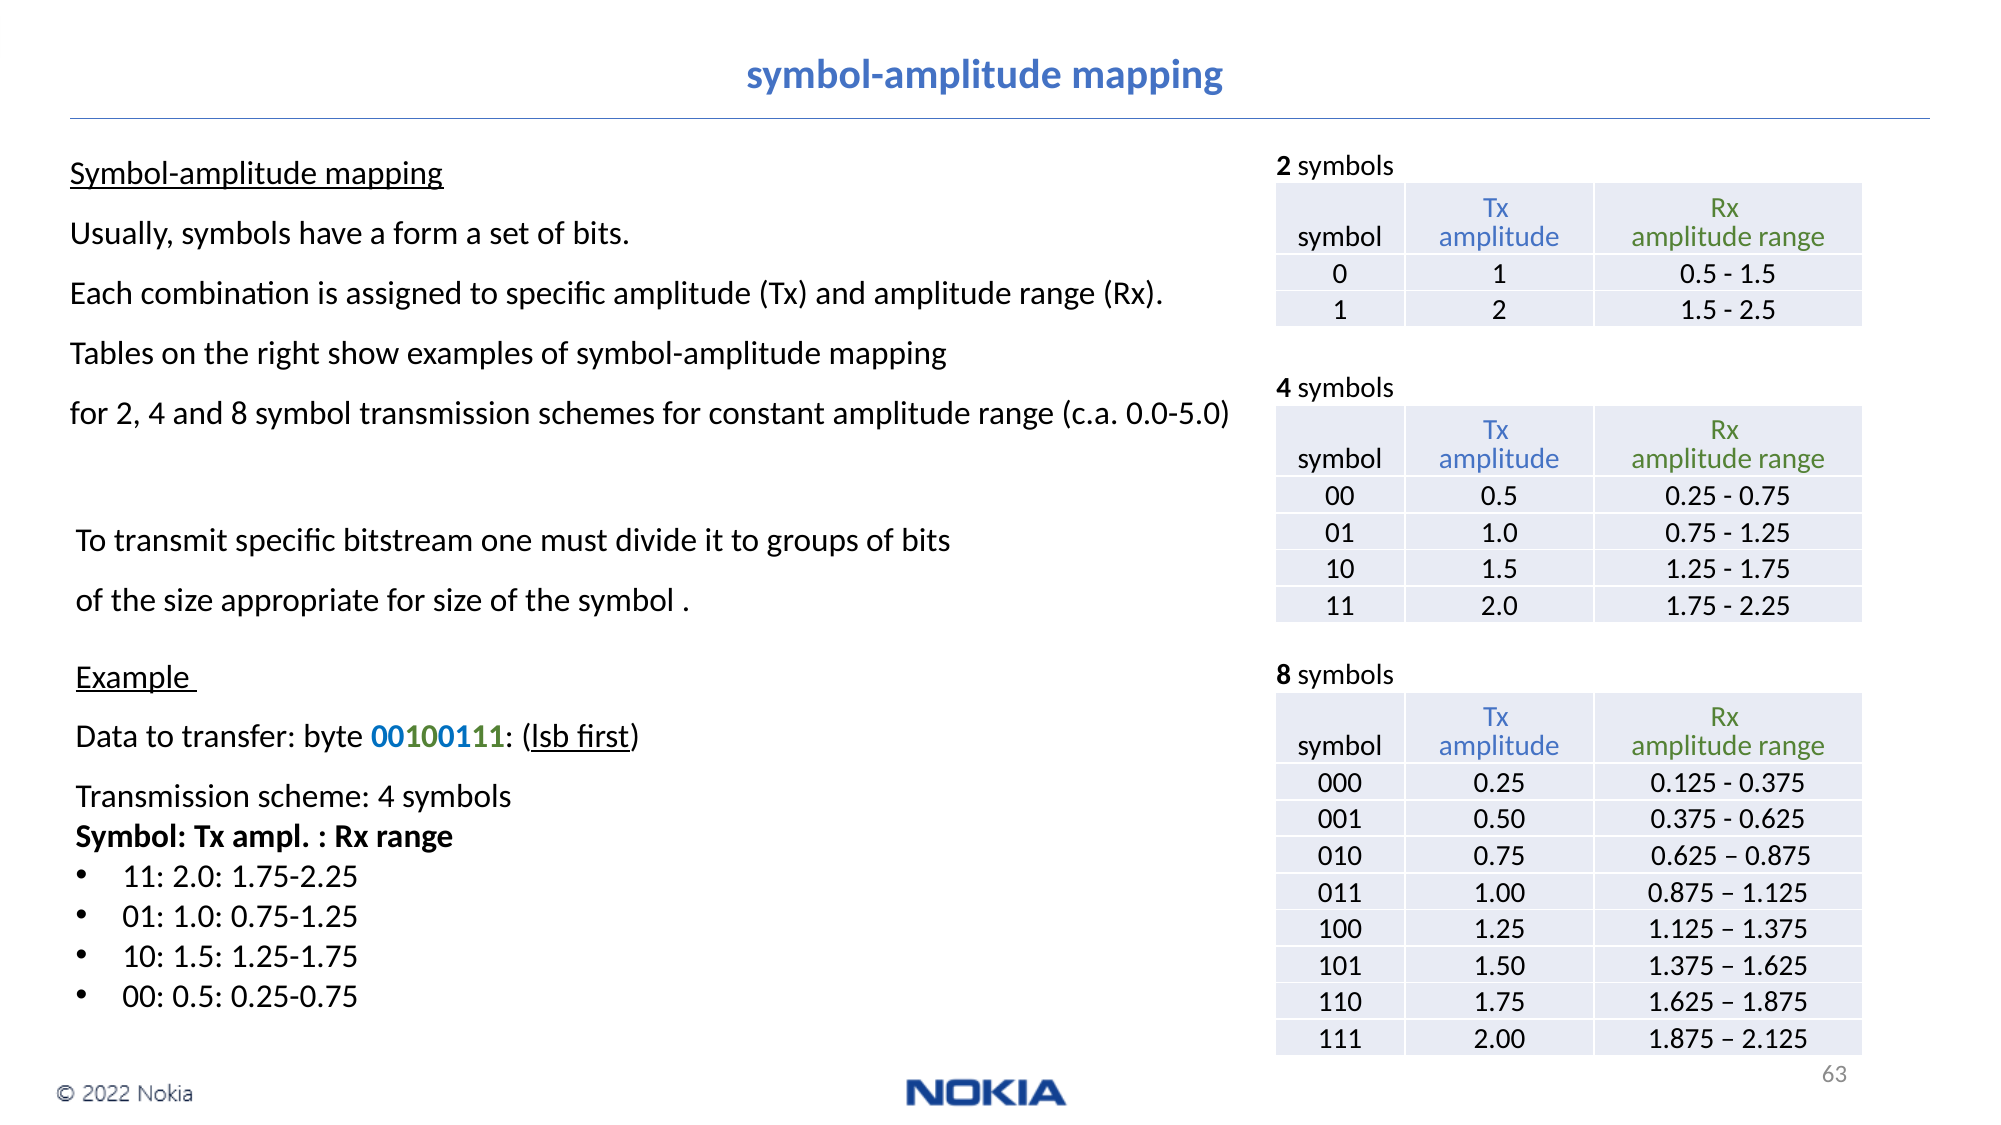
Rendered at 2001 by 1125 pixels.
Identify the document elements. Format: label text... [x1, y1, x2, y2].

table_cell symbol [1276, 183, 1404, 253]
table_cell symbol [1276, 406, 1404, 475]
picture [36, 1066, 1167, 1111]
table_cell Tx amplitude [1406, 693, 1593, 762]
table_cell 1.50 [1406, 947, 1593, 982]
table_cell Tx amplitude [1406, 183, 1593, 253]
table_cell 0.50 [1406, 801, 1593, 835]
text_box Symbol-amplitude mapping Usually, symbols have a form a set of bits. Each combination is assigned to specific amplitude (Tx) and amplitude range (Rx). Tables on the right show examples of symbol-amplitude mapping for 2, 4 and 8 symbol transmission schemes for constant amplitude range (c.a. 0.0-5.0) [55, 123, 1261, 439]
table_cell 011 [1276, 874, 1404, 909]
table_cell 2.0 [1406, 587, 1593, 622]
table_cell 0.125 - 0.375 [1595, 764, 1862, 799]
table_cell 11 [1276, 587, 1404, 622]
table_cell symbol [1276, 693, 1404, 762]
table_cell 1.25 - 1.75 [1595, 550, 1862, 585]
table_cell 1.5 - 2.5 [1595, 291, 1862, 326]
table_cell 0.625 – 0.875 [1595, 837, 1862, 872]
table_cell Rx amplitude range [1595, 693, 1862, 762]
table_cell 1.25 [1406, 910, 1593, 945]
table_cell 000 [1276, 764, 1404, 799]
table_cell 1.125 – 1.375 [1595, 910, 1862, 945]
table_cell 111 [1276, 1020, 1404, 1055]
table_header 4 symbols [1276, 369, 1862, 404]
table_cell 100 [1276, 910, 1404, 945]
table_cell 0 [1276, 255, 1404, 290]
table_cell Rx amplitude range [1595, 183, 1862, 253]
slide_number 63 [1412, 1042, 1863, 1103]
table_cell 1.0 [1406, 514, 1593, 549]
table_cell 2.00 [1406, 1020, 1593, 1055]
table_header 8 symbols [1276, 656, 1862, 691]
table_cell 010 [1276, 837, 1404, 872]
table_cell 0.25 [1406, 764, 1593, 799]
table_cell 101 [1276, 947, 1404, 982]
table_cell 0.5 - 1.5 [1595, 255, 1862, 290]
table_cell 0.75 [1406, 837, 1593, 872]
table_header 2 symbols [1276, 147, 1862, 182]
text_box symbol-amplitude mapping [55, 35, 1915, 104]
table_cell 1.375 – 1.625 [1595, 947, 1862, 982]
table_cell 0.875 – 1.125 [1595, 874, 1862, 909]
text_box Example Data to transfer: byte 00100111: (lsb first) Transmission scheme: 4 symbols Symbol: Tx ampl. : Rx range 11: 2.0: 1.75-2.25 01: 1.0: 0.75-1.25 10: 1.5: 1.25-1.75 00: 0.5: 0.25-0.75 [60, 627, 746, 1022]
table_cell 110 [1276, 983, 1404, 1018]
table_cell 2 [1406, 291, 1593, 326]
table_cell 1.875 – 2.125 [1595, 1020, 1862, 1042]
table_cell 01 [1276, 514, 1404, 549]
table_cell 1.75 - 2.25 [1595, 587, 1862, 622]
table_cell 1.625 – 1.875 [1595, 983, 1862, 1018]
table_cell 0.25 - 0.75 [1595, 477, 1862, 512]
table_cell 0.375 - 0.625 [1595, 801, 1862, 835]
table_cell 1.75 [1406, 983, 1593, 1018]
table_cell 001 [1276, 801, 1404, 835]
table_cell 1 [1276, 291, 1404, 326]
table_cell Tx amplitude [1406, 406, 1593, 475]
table_cell 0.5 [1406, 477, 1593, 512]
table_cell 1.00 [1406, 874, 1593, 909]
table_cell 00 [1276, 477, 1404, 512]
table_cell 1 [1406, 255, 1593, 290]
table_cell 10 [1276, 550, 1404, 585]
table_cell Rx amplitude range [1595, 406, 1862, 475]
table_cell 0.75 - 1.25 [1595, 514, 1862, 549]
text_box To transmit specific bitstream one must divide it to groups of bits of the size appropriate for size of the symbol . [60, 491, 1134, 626]
table_cell 1.5 [1406, 550, 1593, 585]
